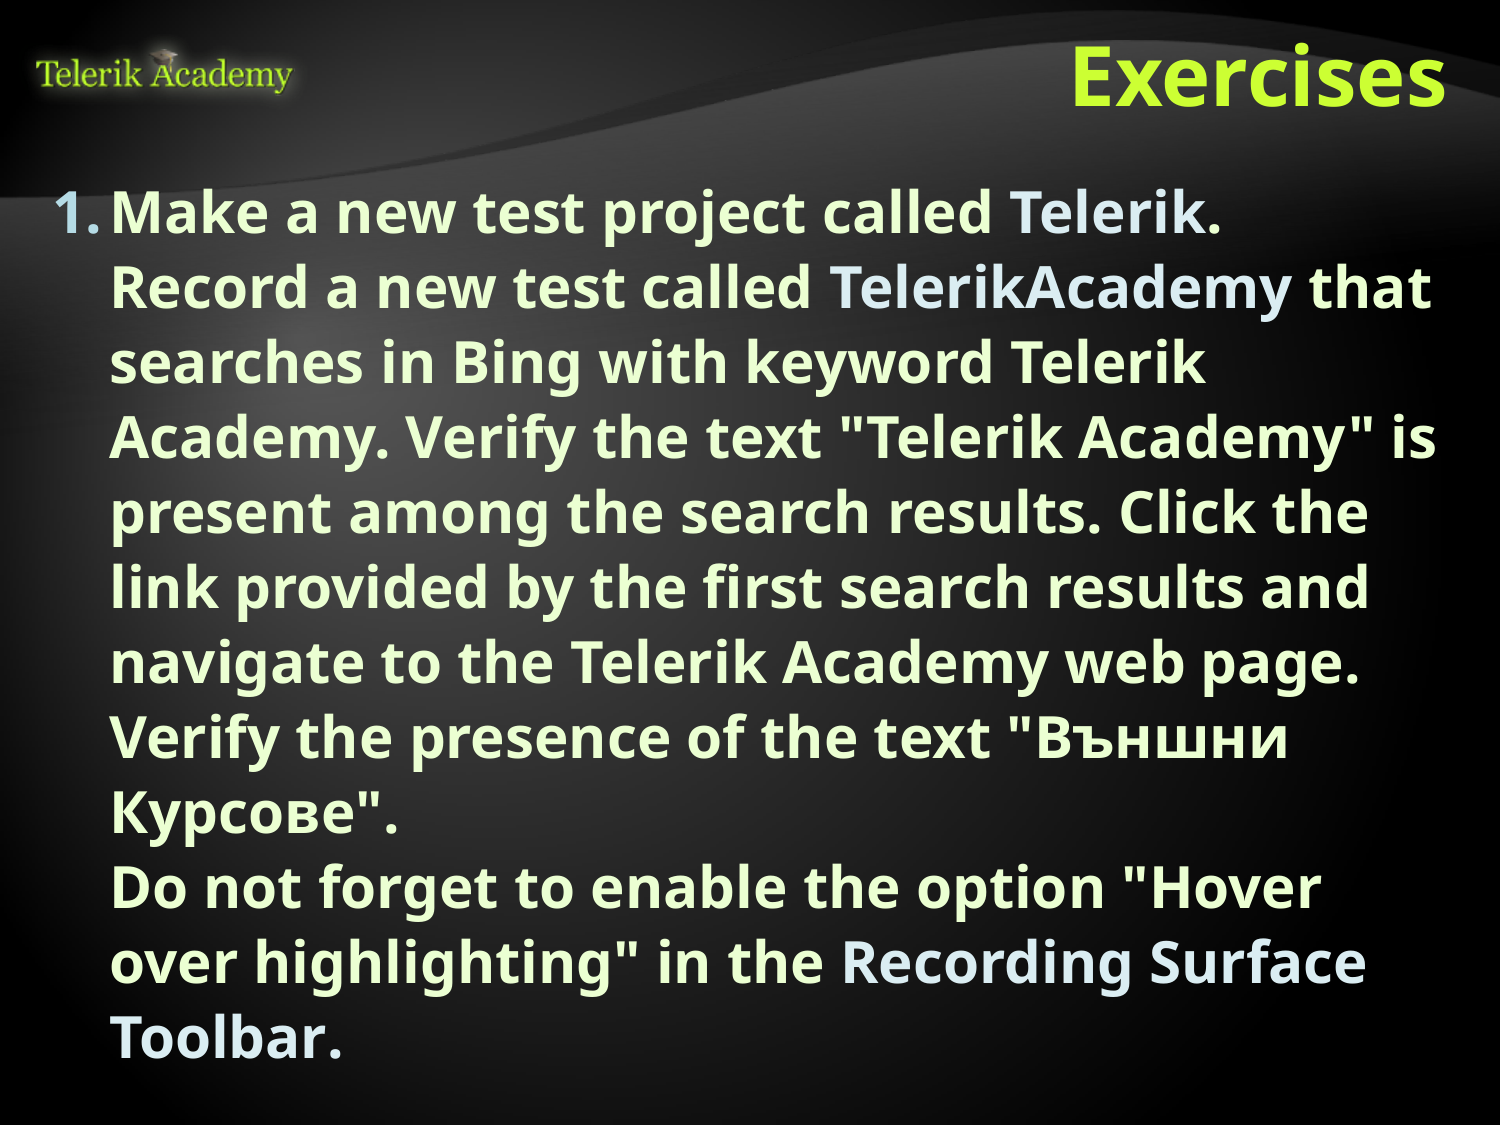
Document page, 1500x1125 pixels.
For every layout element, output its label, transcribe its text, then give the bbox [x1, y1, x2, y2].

list Make a new test project called Telerik. Record a new test called TelerikAcademy that searches in Bing with keyword Telerik Academy. Verify the text "Telerik Academy" is present among the search results. Click the link provided by the first search results and navigate to the Telerik Academy web page. Verify the presence of the text "Външни Курсове". Do not forget to enable the option "Hover over highlighting" in the Recording Surface Toolbar. [37, 162, 1463, 1100]
picture [0, 0, 1500, 1125]
title Exercises [300, 12, 1463, 150]
